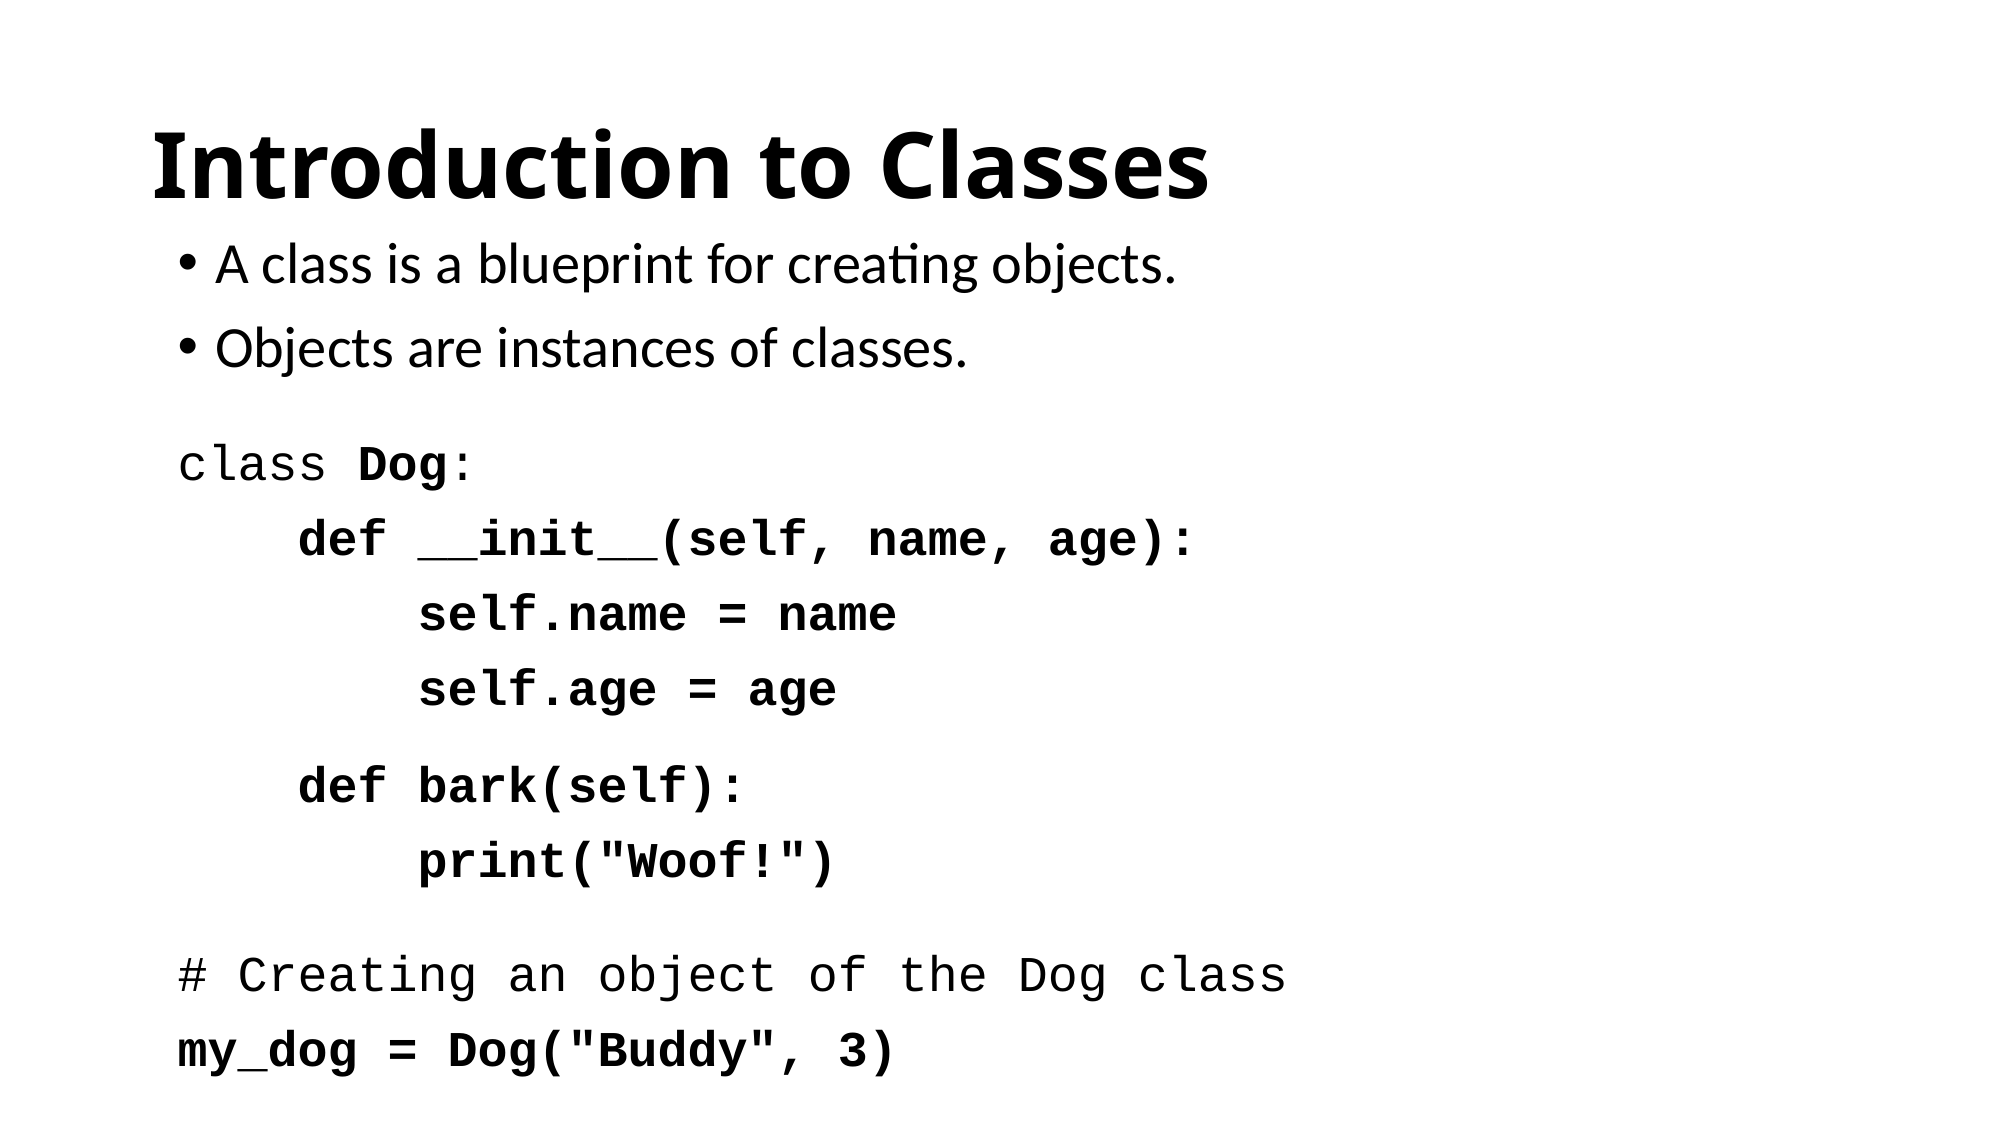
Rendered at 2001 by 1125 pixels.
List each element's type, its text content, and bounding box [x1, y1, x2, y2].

text_box A class is a blueprint for creating objects. Objects are instances of classes. class Dog: def __init__(self, name, age): self.name = name self.age = age def bark(self): print("Woof!") # Creating an object of the Dog class my_dog = Dog("Buddy", 3) [162, 226, 1946, 1125]
title Introduction to Classes [137, 59, 1863, 278]
